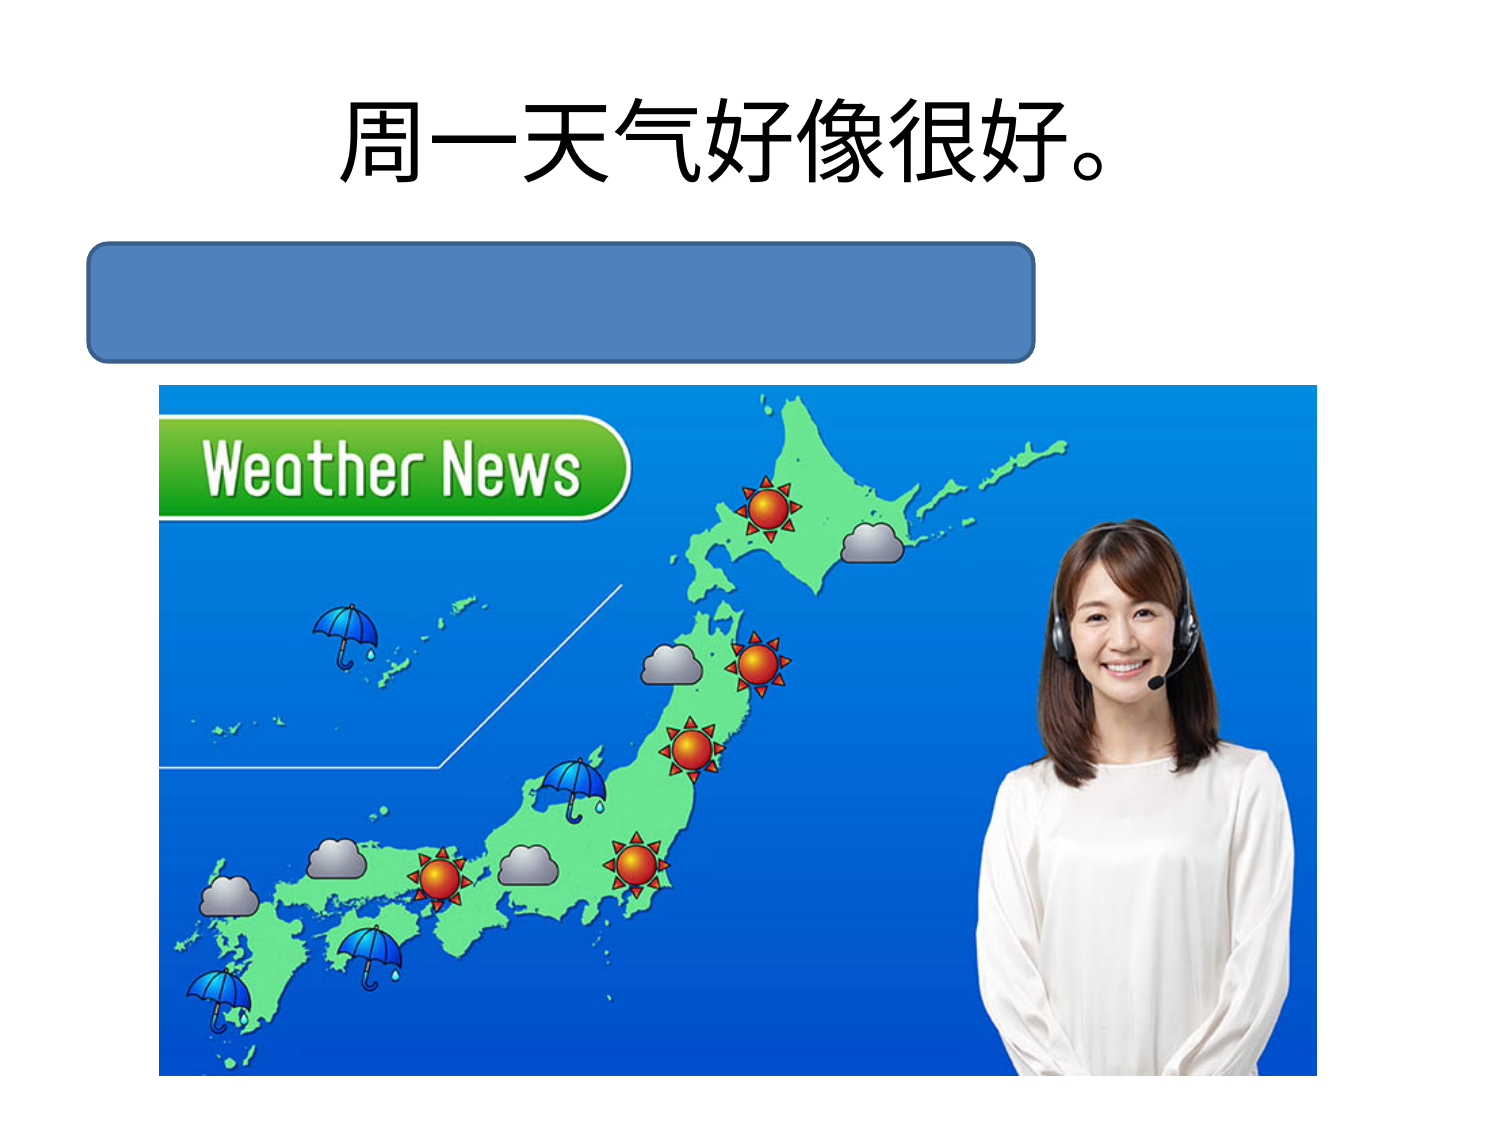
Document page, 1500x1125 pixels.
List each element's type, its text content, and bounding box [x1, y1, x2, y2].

list 月曜日は天気がよいらしいです。 [75, 262, 1425, 1005]
text_box [86, 241, 1036, 364]
picture [159, 385, 1318, 1076]
title 周一天气好像很好。 [75, 45, 1425, 233]
